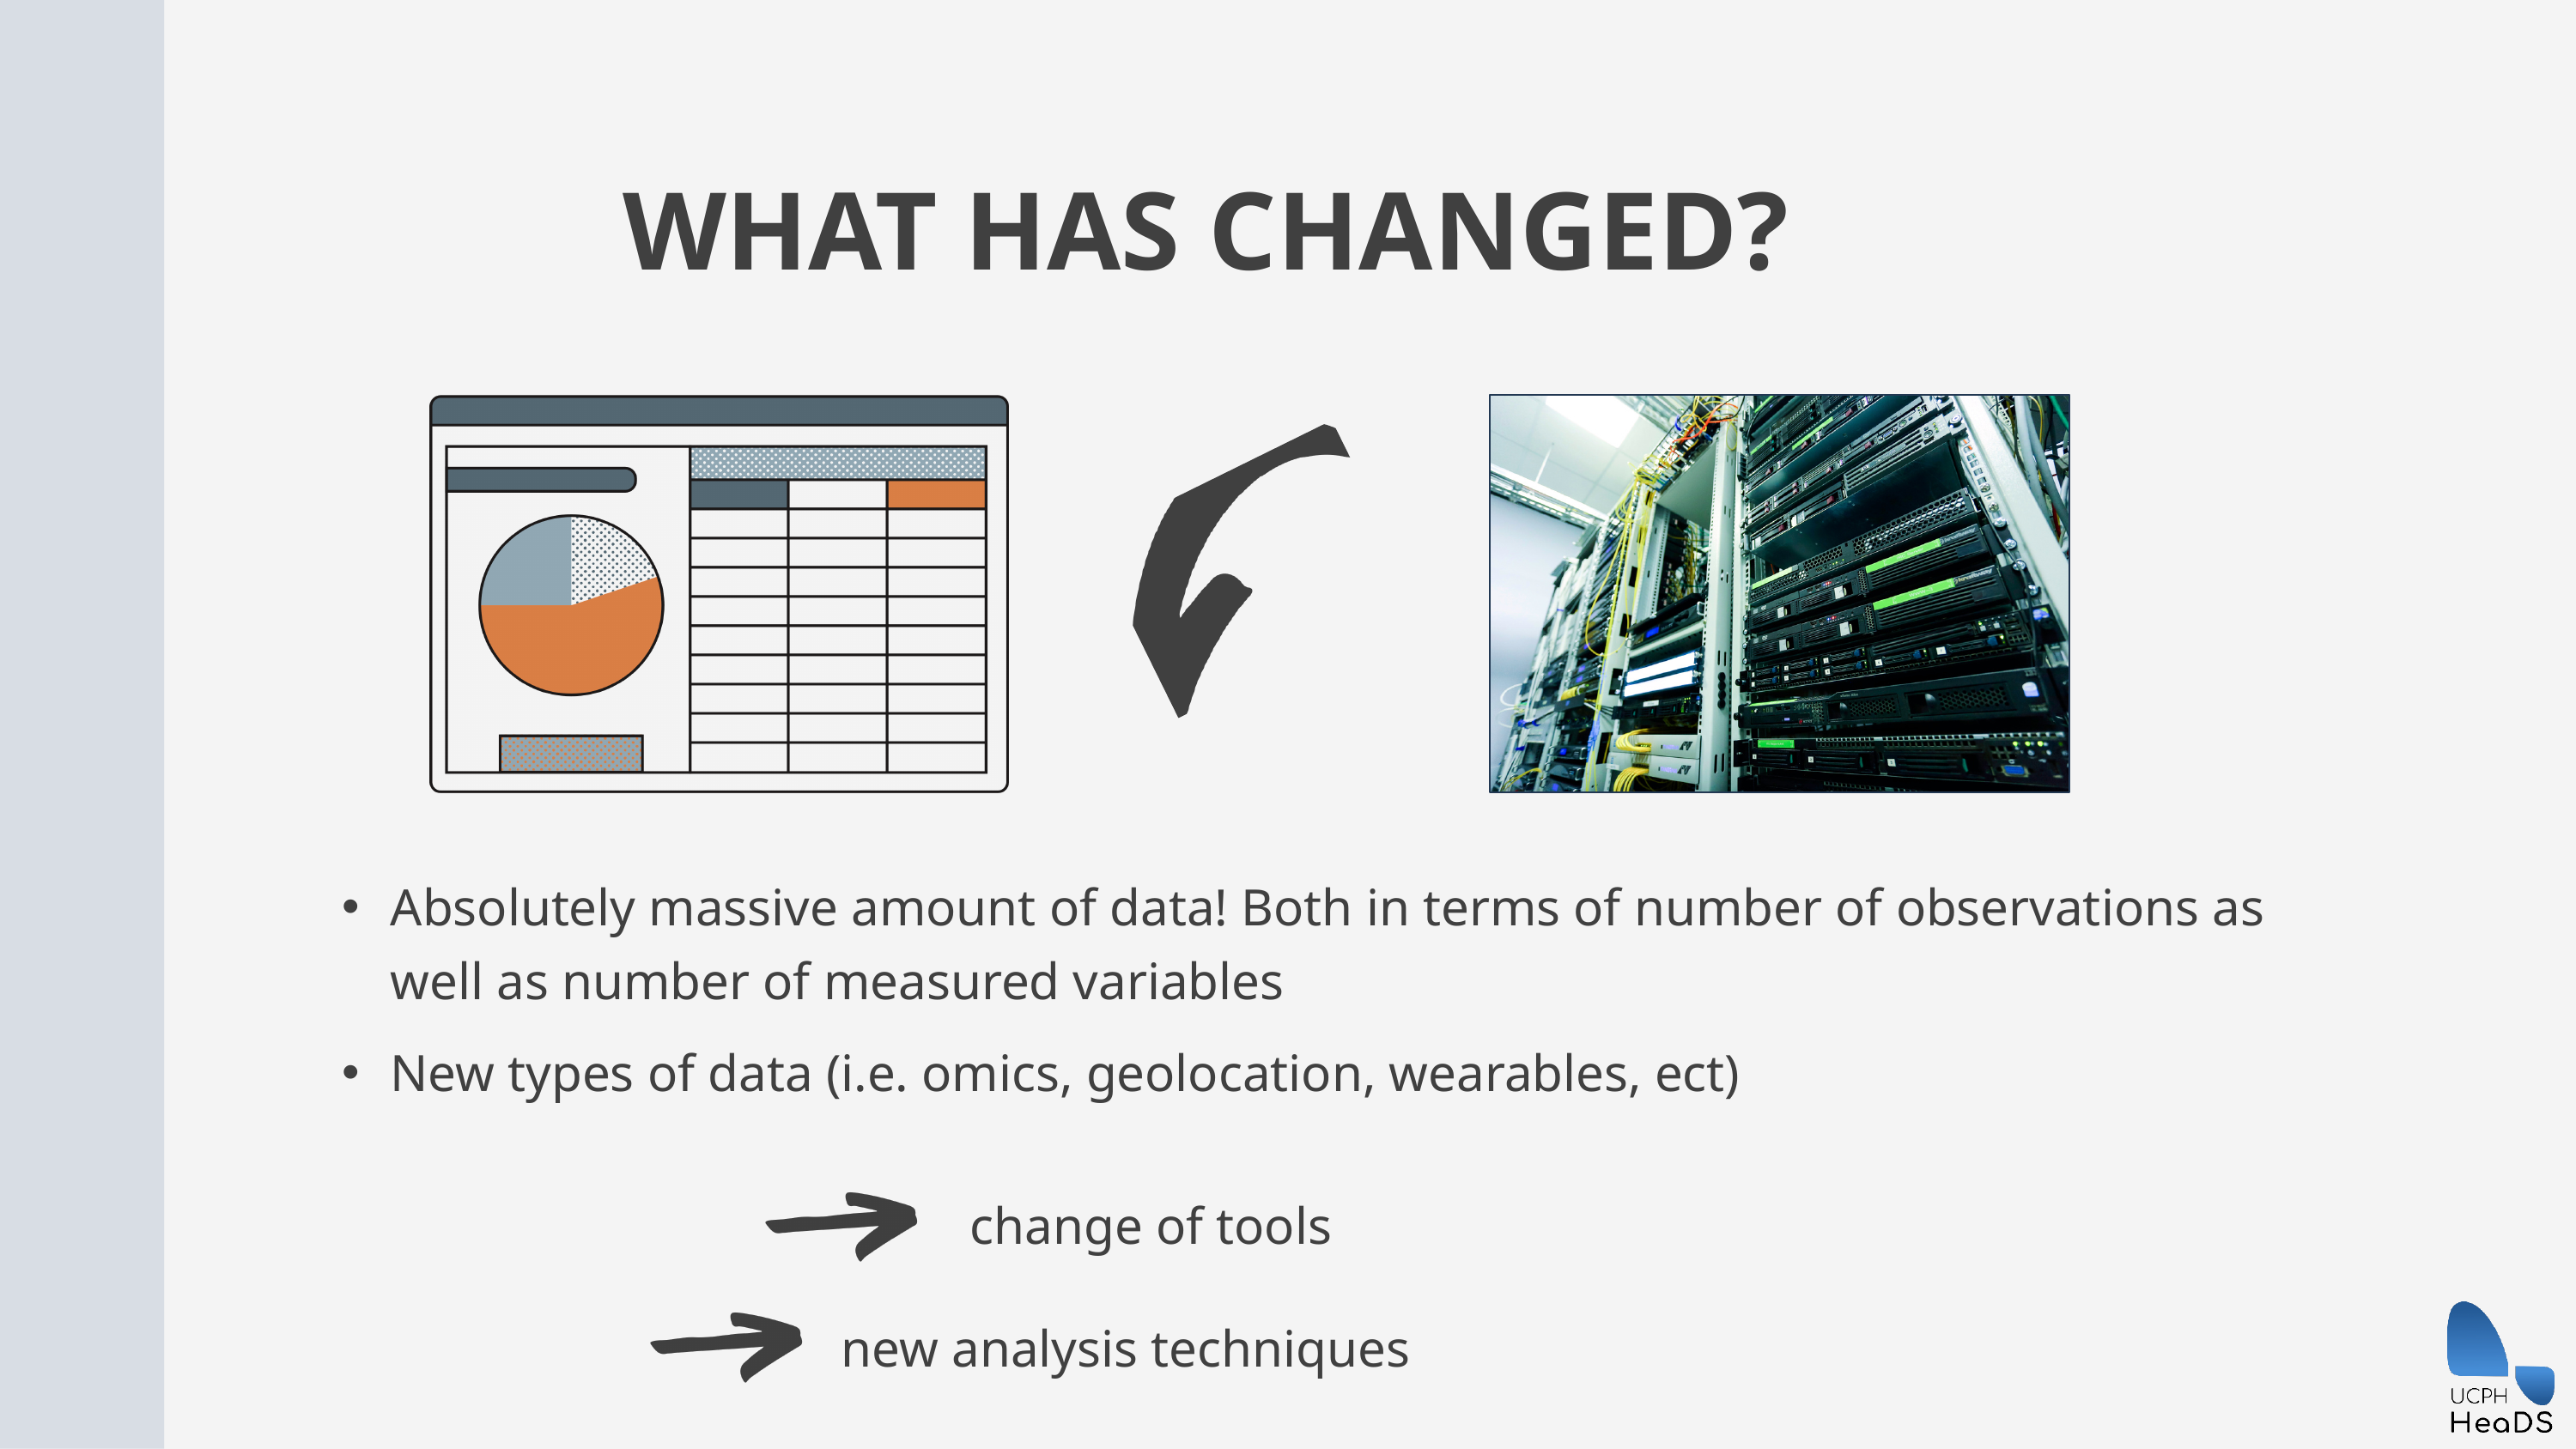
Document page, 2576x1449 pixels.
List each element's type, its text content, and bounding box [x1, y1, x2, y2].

text_box [649, 1312, 803, 1383]
text_box [428, 395, 1009, 793]
text_box WHAT HAS CHANGED? [623, 152, 1953, 292]
picture [2446, 1301, 2555, 1433]
text_box Absolutely massive amount of data! Both in terms of number of observations as well as number of measured variables New types of data (i.e. omics, geolocation, wearables, ect) [293, 861, 2283, 1102]
text_box [1490, 394, 2070, 792]
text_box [0, 0, 165, 1449]
text_box [1090, 420, 1420, 718]
text_box [764, 1191, 841, 1263]
text_box change of tools new analysis techniques [841, 1132, 1631, 1378]
